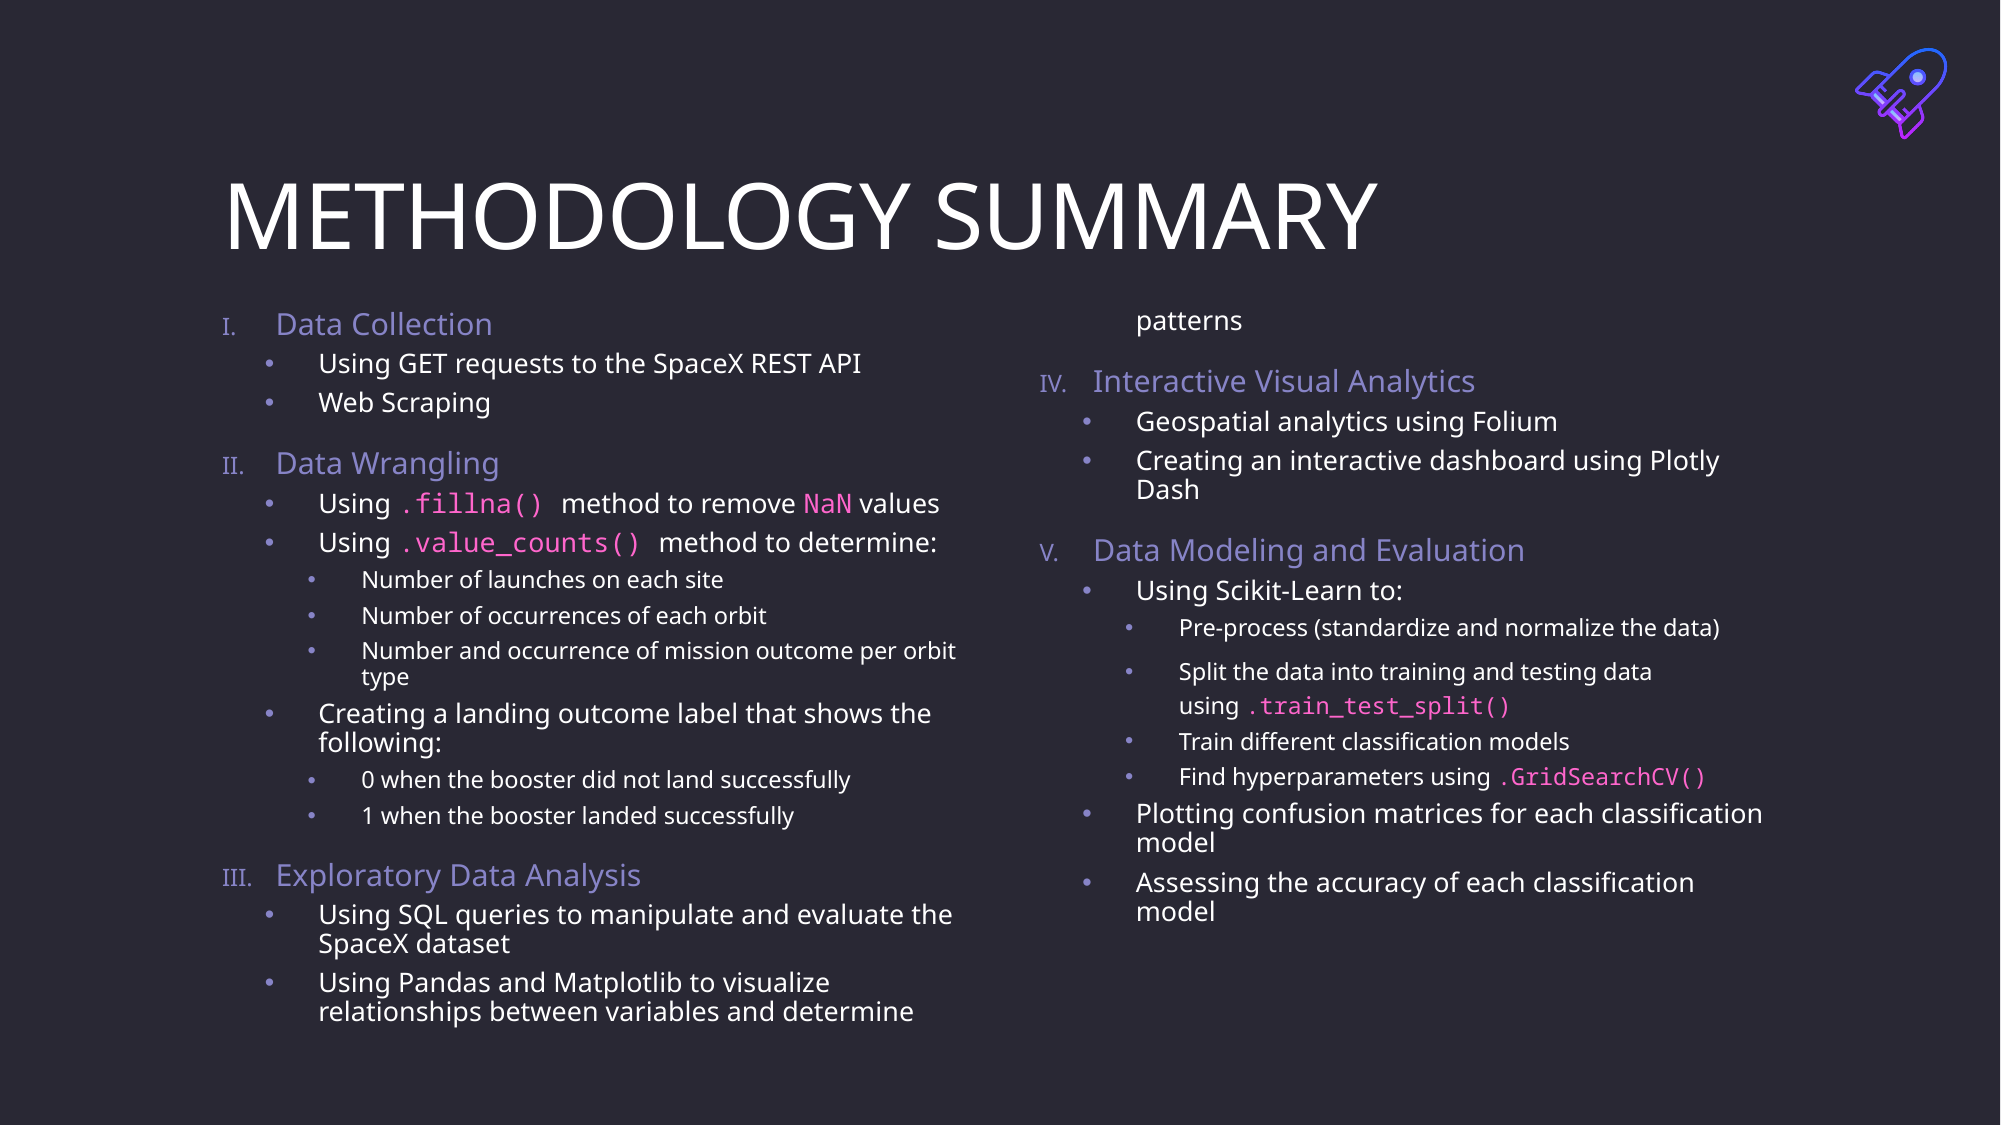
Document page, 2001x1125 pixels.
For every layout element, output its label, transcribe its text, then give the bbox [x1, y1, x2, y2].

picture [1844, 37, 1958, 150]
title METHODOLOGY SUMMARY [206, 60, 1797, 278]
list Data Collection Using GET requests to the SpaceX REST API Web Scraping Data Wrangling Using .fillna() method to remove NaN values Using .value_counts() method to determine: Number of launches on each site Number of occurrences of each orbit Number and occurrence of mission outcome per orbit type Creating a landing outcome label that shows the following: 0 when the booster did not land successfully 1 when the booster landed successfully Exploratory Data Analysis Using SQL queries to manipulate and evaluate the SpaceX dataset Using Pandas and Matplotlib to visualize relationships between variables and determine patterns Interactive Visual Analytics Geospatial analytics using Folium Creating an interactive dashboard using Plotly Dash Data Modeling and Evaluation Using Scikit-Learn to: Pre-process (standardize and normalize the data) Split the data into training and testing data using .train_test_split() Train different classification models Find hyperparameters using .GridSearchCV() Plotting confusion matrices for each classification model Assessing the accuracy of each classification model [206, 299, 1797, 1045]
